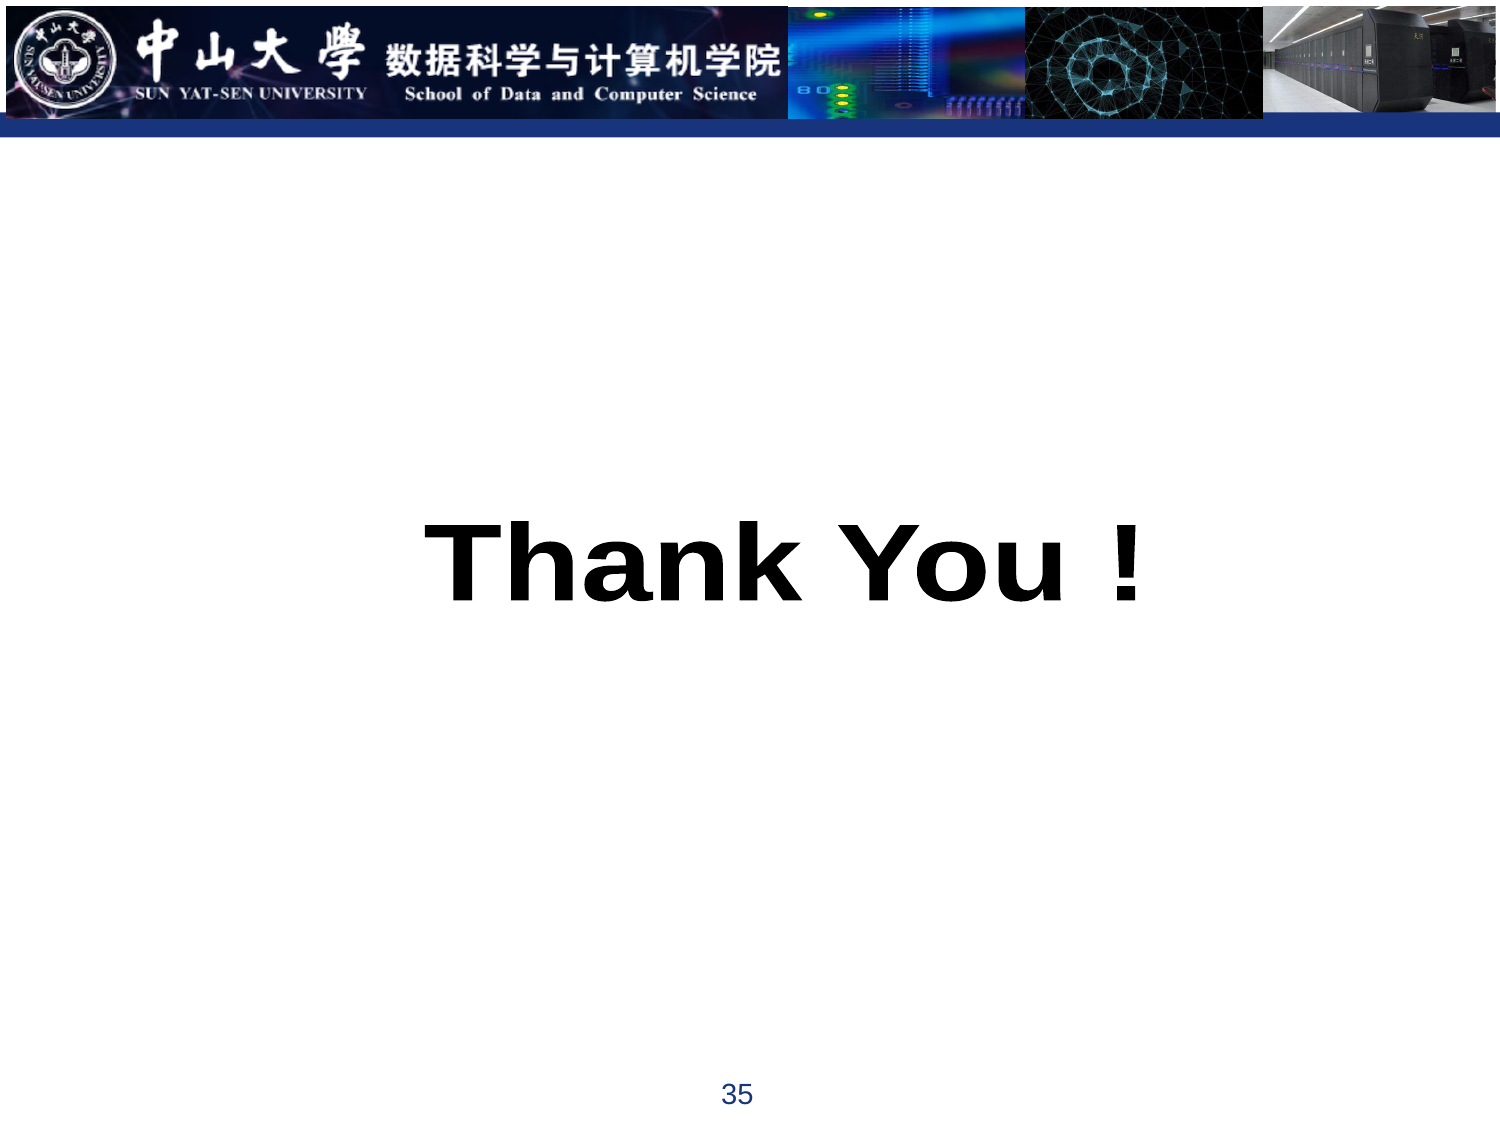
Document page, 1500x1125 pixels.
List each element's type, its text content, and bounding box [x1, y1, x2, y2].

picture [6, 6, 1496, 119]
slide_number 35 [562, 1067, 913, 1119]
